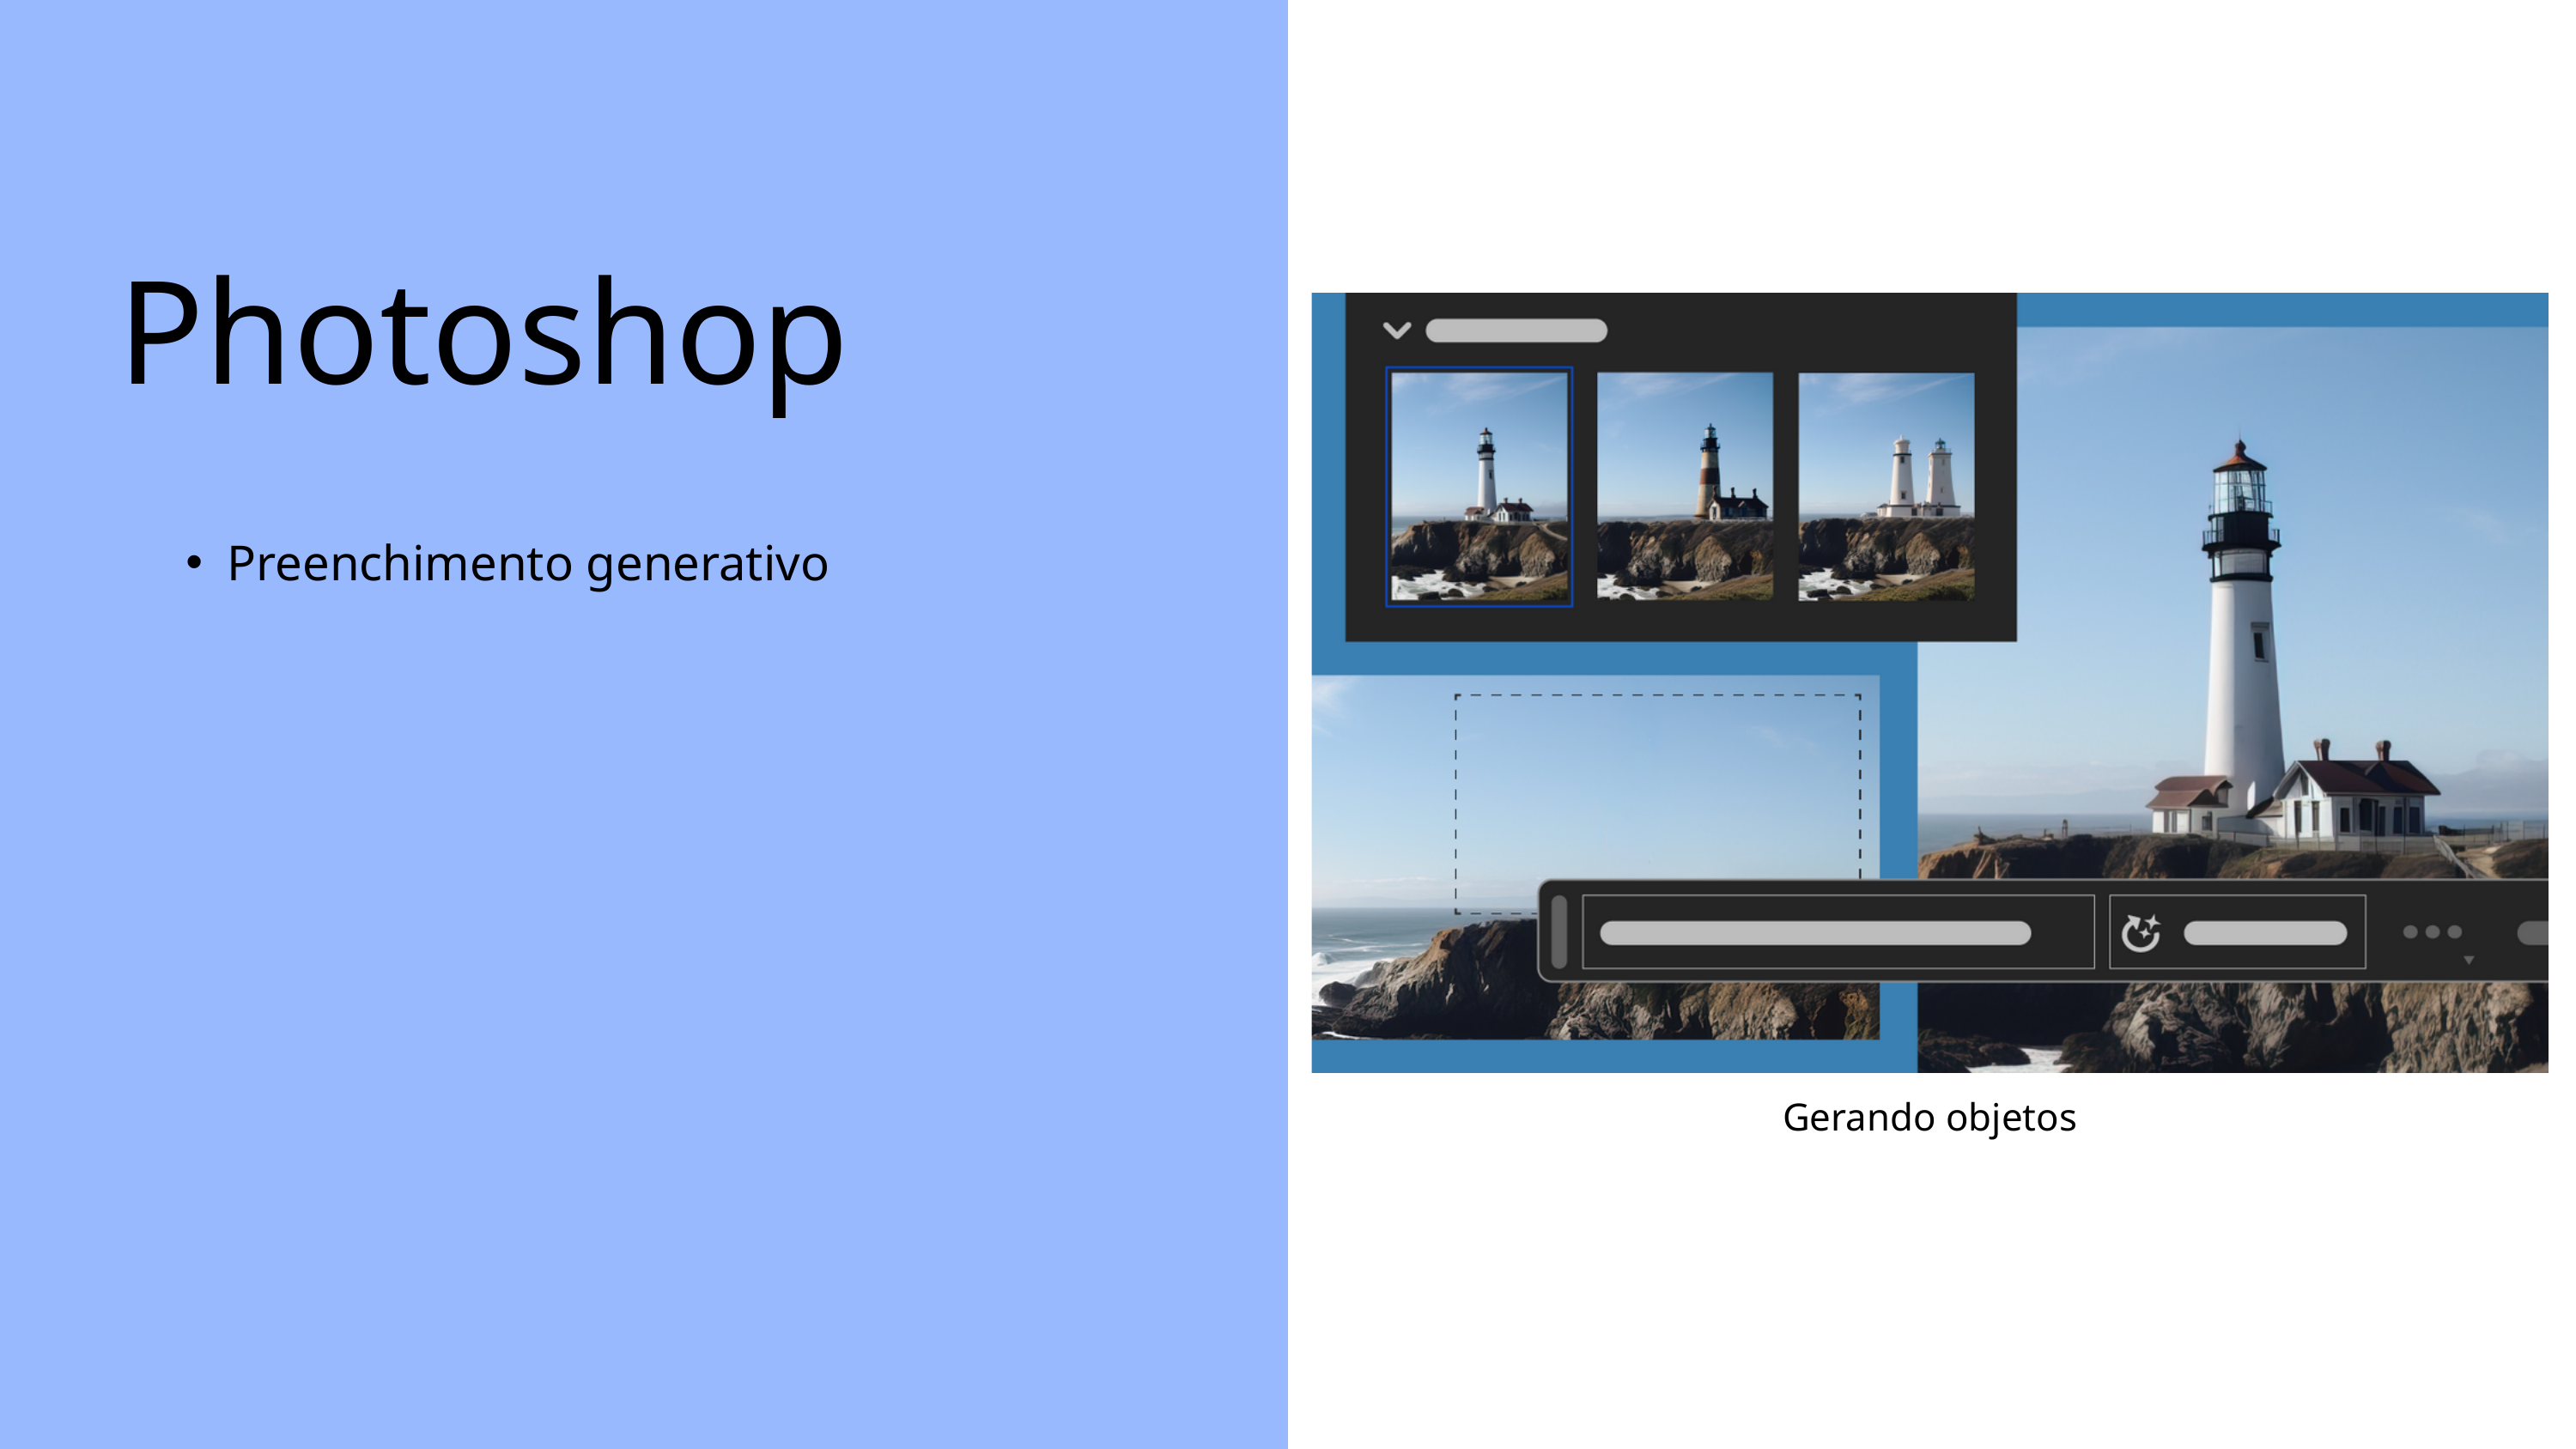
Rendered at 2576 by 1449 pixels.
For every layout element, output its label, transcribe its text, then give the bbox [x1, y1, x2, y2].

text_box Photoshop [118, 268, 981, 413]
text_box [1287, 0, 2576, 1449]
text_box Preenchimento generativo [144, 518, 1007, 591]
